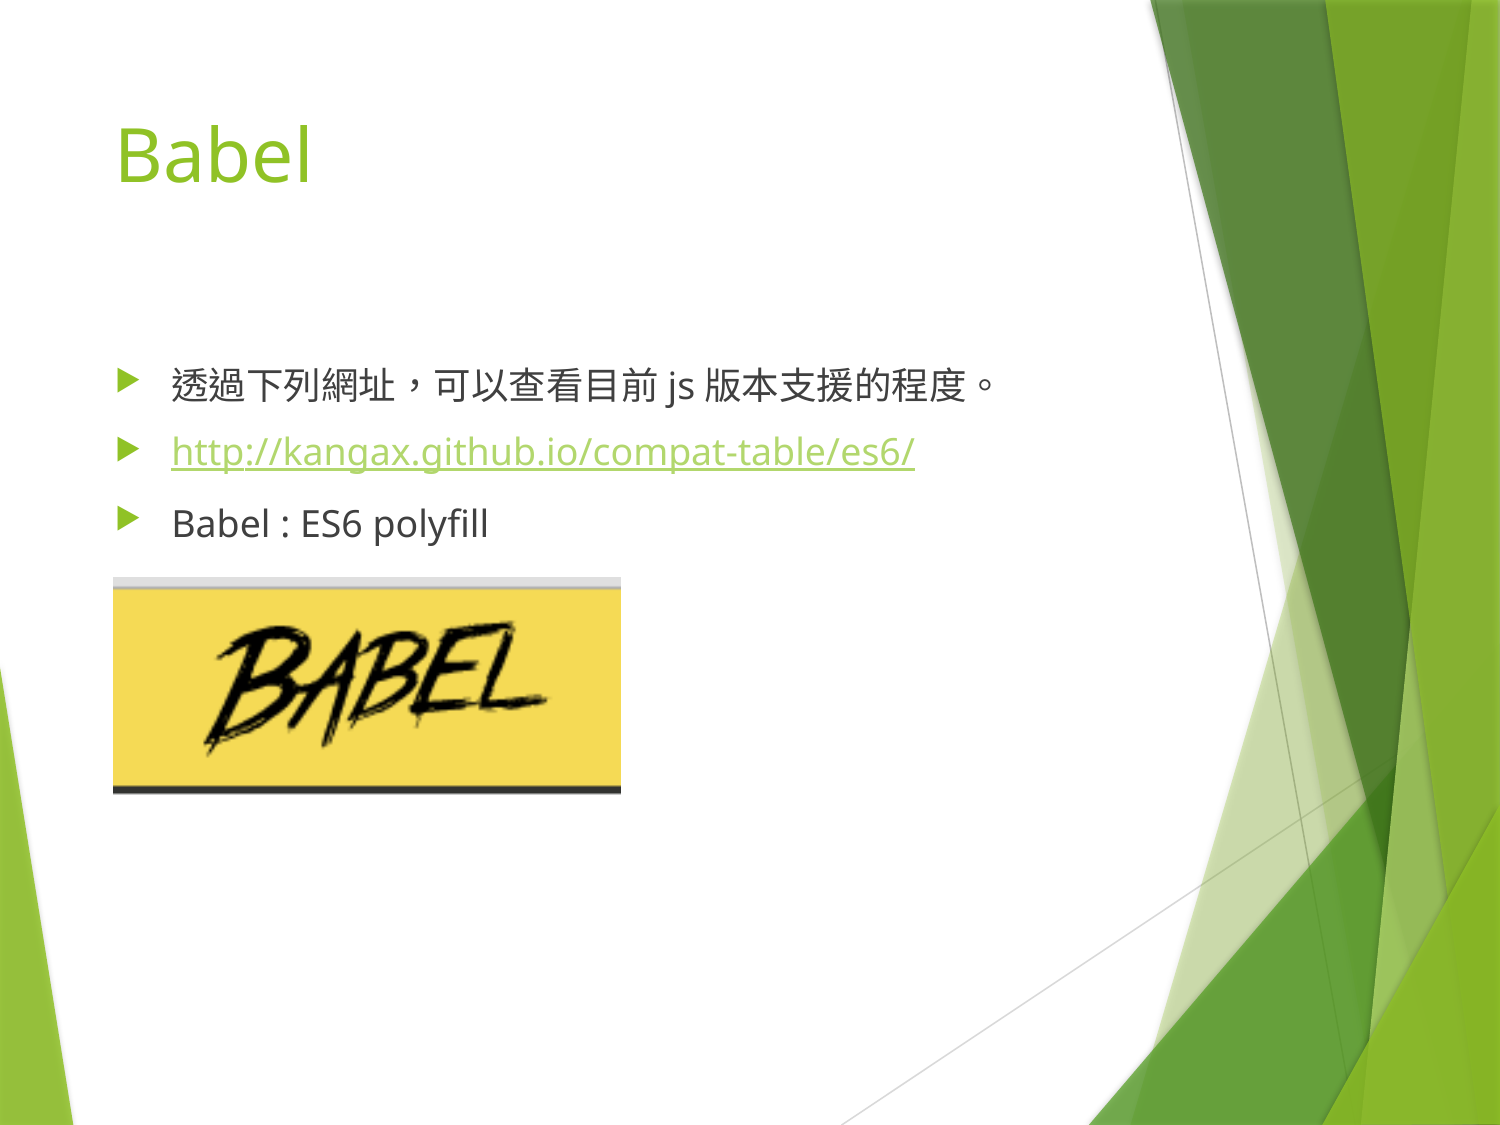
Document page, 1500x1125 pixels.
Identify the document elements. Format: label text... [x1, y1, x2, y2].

list 透過下列網址，可以查看目前js版本支援的程度。 http://kangax.github.io/compat-table/es6/ Babel : ES6 polyfill [99, 354, 1142, 578]
title Babel [99, 99, 1142, 317]
picture [113, 577, 622, 814]
